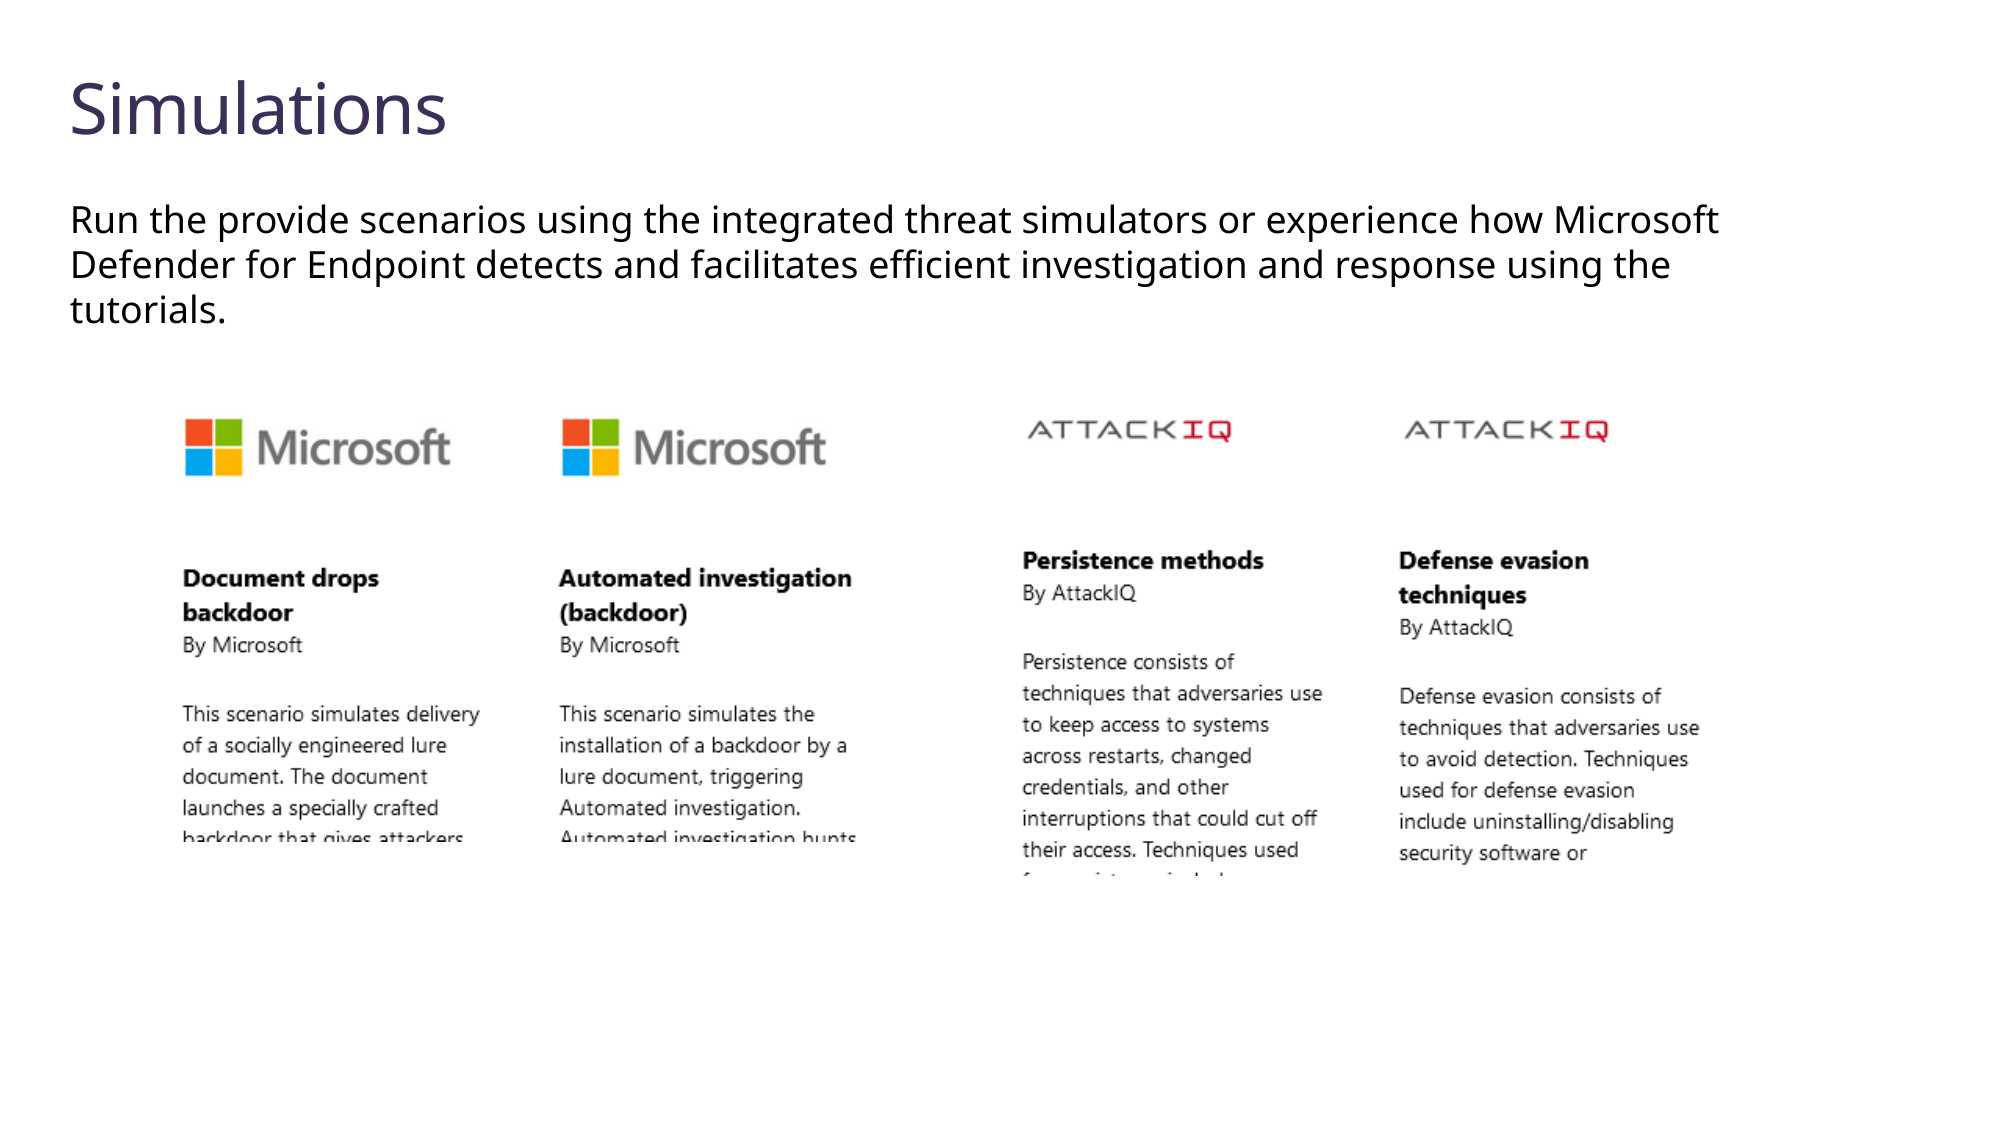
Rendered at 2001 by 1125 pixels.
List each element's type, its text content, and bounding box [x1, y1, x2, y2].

picture [95, 361, 1803, 876]
title Simulations [69, 36, 1345, 161]
list Run the provide scenarios using the integrated threat simulators or experience how Microsoft Defender for Endpoint detects and facilitates efficient investigation and response using the tutorials. [69, 196, 1829, 279]
